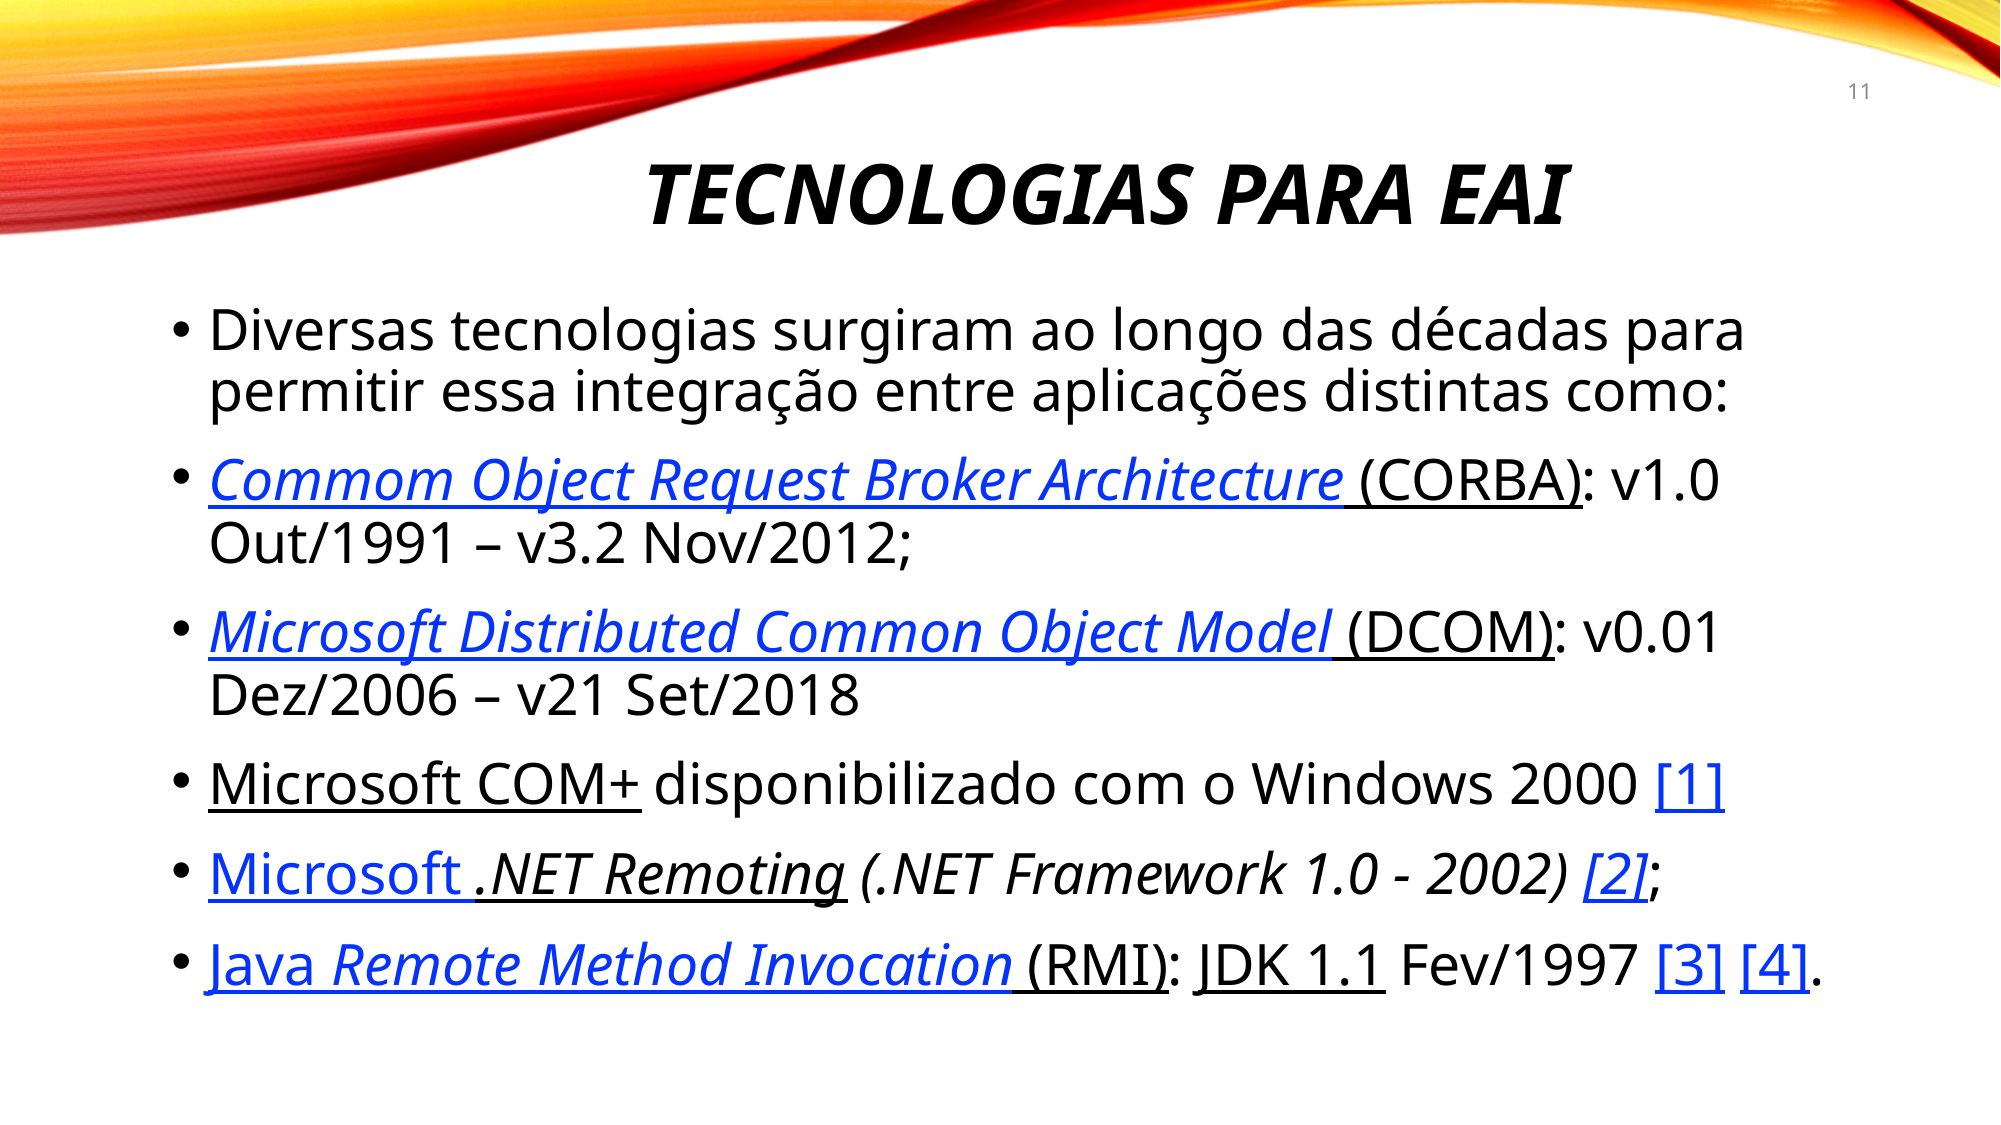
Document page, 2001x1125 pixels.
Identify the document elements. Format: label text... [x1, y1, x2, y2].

title Tecnologias para eai [323, 102, 1888, 294]
picture [0, 0, 2000, 237]
list Diversas tecnologias surgiram ao longo das décadas para permitir essa integração entre aplicações distintas como: Commom Object Request Broker Architecture (CORBA): v1.0 Out/1991 – v3.2 Nov/2012; Microsoft Distributed Common Object Model (DCOM): v0.01 Dez/2006 – v21 Set/2018 Microsoft COM+ disponibilizado com o Windows 2000 [1] Microsoft .NET Remoting (.NET Framework 1.0 - 2002) [2]; Java Remote Method Invocation (RMI): JDK 1.1 Fev/1997 [3] [4]. [156, 293, 1888, 1007]
slide_number 11 [1437, 62, 1888, 102]
